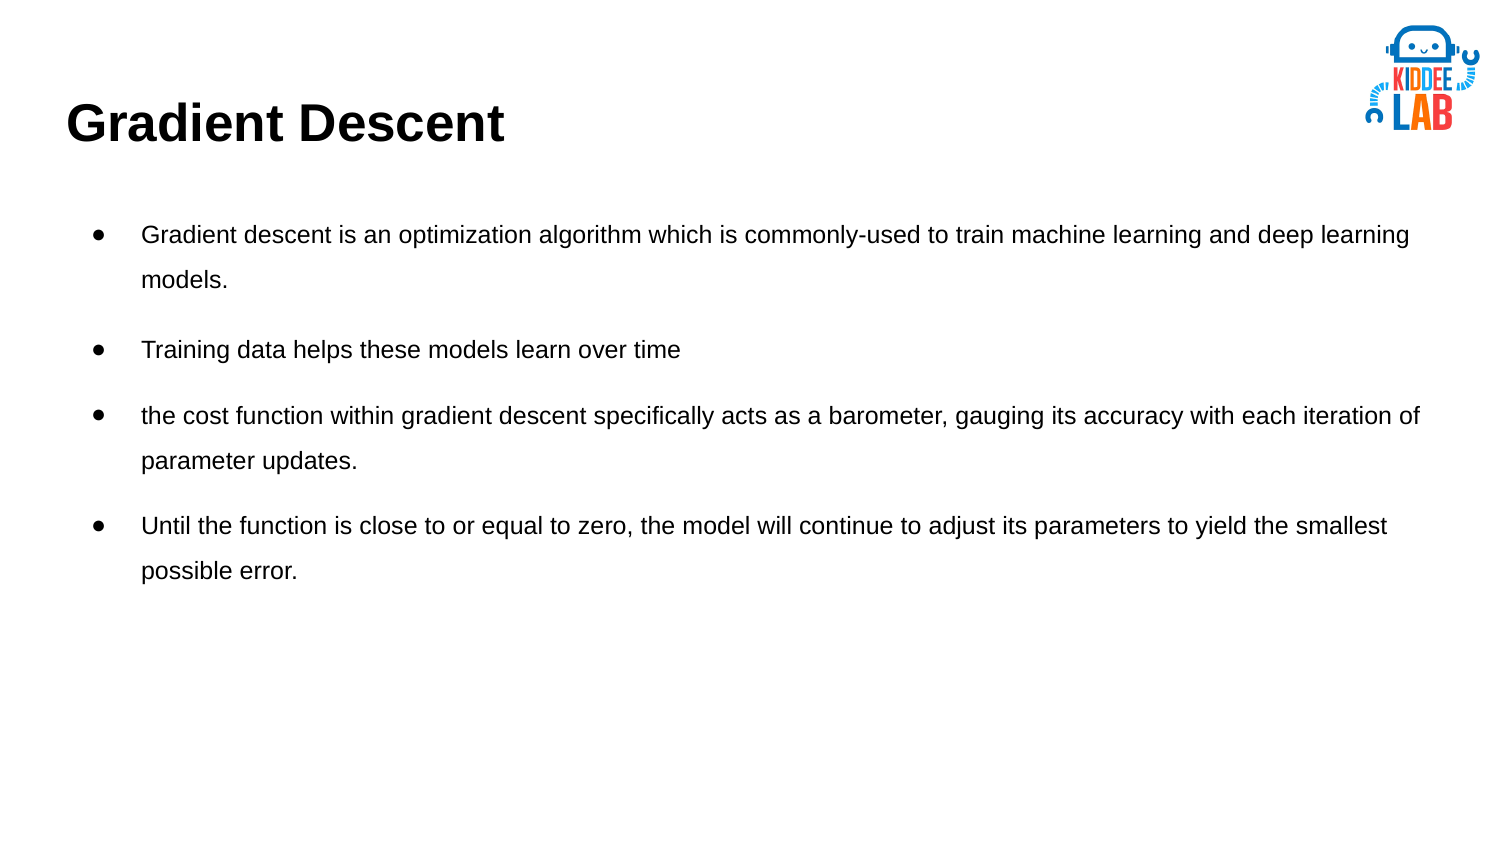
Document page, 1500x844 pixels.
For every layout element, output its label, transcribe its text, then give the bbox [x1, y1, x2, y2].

picture [1363, 19, 1481, 137]
list Gradient descent is an optimization algorithm which is commonly-used to train machine learning and deep learning models. Training data helps these models learn over time the cost function within gradient descent specifically acts as a barometer, gauging its accuracy with each iteration of parameter updates. Until the function is close to or equal to zero, the model will continue to adjust its parameters to yield the smallest possible error. [51, 189, 1449, 750]
title Gradient Descent [51, 72, 1449, 167]
